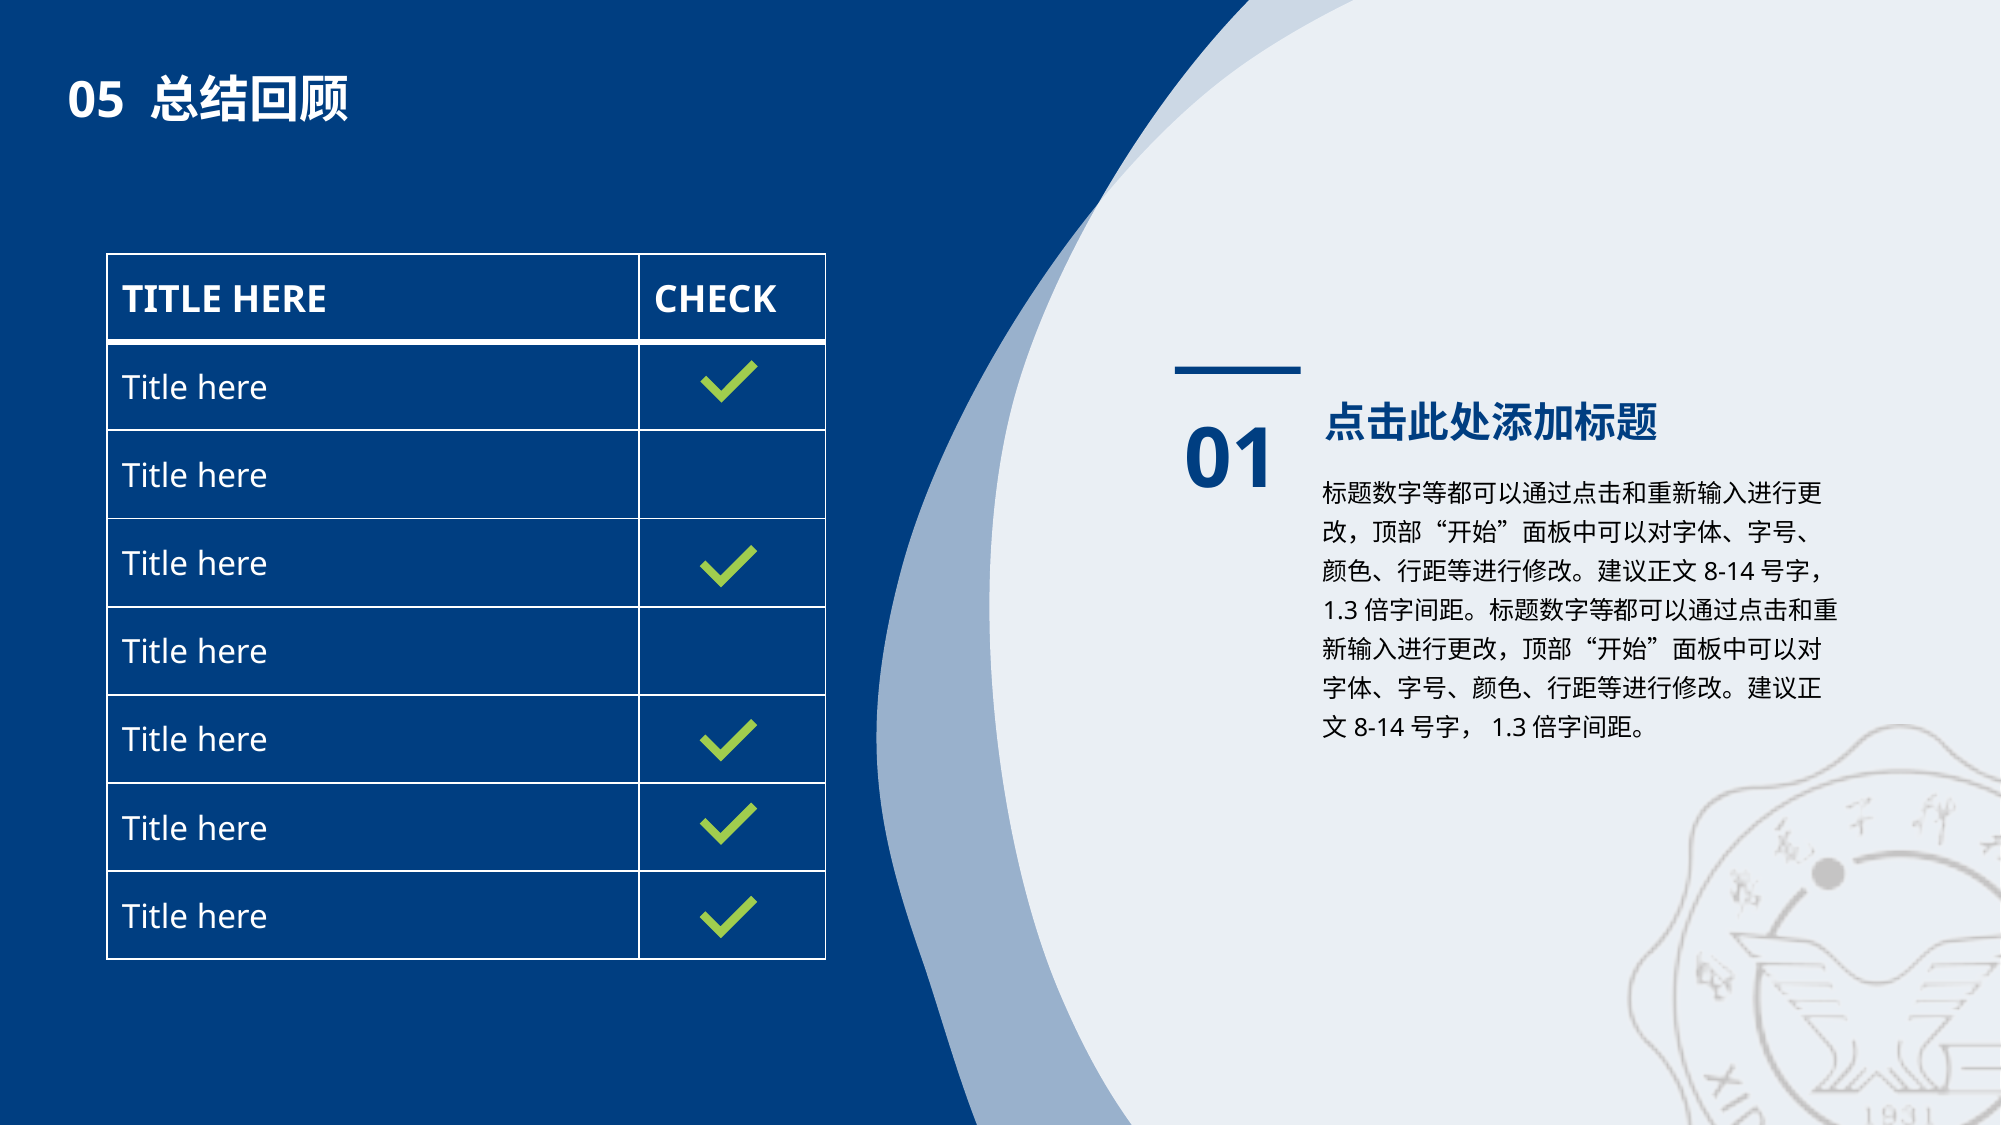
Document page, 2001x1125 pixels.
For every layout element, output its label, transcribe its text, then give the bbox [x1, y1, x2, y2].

table_cell [640, 519, 825, 606]
text_box [698, 801, 759, 847]
picture [1626, 678, 2000, 1125]
table_header CHECK [640, 255, 825, 339]
table_cell [640, 696, 825, 782]
text_box 01 [1169, 366, 1295, 512]
table_cell [640, 608, 825, 694]
table_cell Title here [108, 345, 638, 429]
text_box [698, 894, 759, 940]
table_header TITLE HERE [108, 255, 638, 339]
table_cell Title here [108, 872, 638, 958]
text_box [698, 543, 759, 589]
table_cell [640, 784, 825, 870]
table_cell Title here [108, 784, 638, 870]
text_box [698, 358, 760, 405]
table_cell [640, 431, 825, 518]
table_cell Title here [108, 519, 638, 606]
text_box 点击此处添加标题 [1309, 373, 1674, 454]
table_cell [640, 872, 825, 958]
text_box [1295, 366, 1302, 375]
table_cell Title here [108, 608, 638, 694]
table_cell Title here [108, 696, 638, 782]
table_cell Title here [108, 431, 638, 518]
text_box 标题数字等都可以通过点击和重新输入进行更改，顶部“开始”面板中可以对字体、字号、颜色、行距等进行修改。建议正文8-14号字，1.3倍字间距。标题数字等都可以通过点击和重新输入进行更改，顶部“开始”面板中可以对字体、字号、颜色、行距等进行修改。建议正文8-14号字，1.3倍字间距。 [1308, 461, 1856, 749]
table_cell [640, 345, 825, 429]
text_box [698, 717, 759, 763]
list 05 总结回顾 [52, 41, 924, 162]
